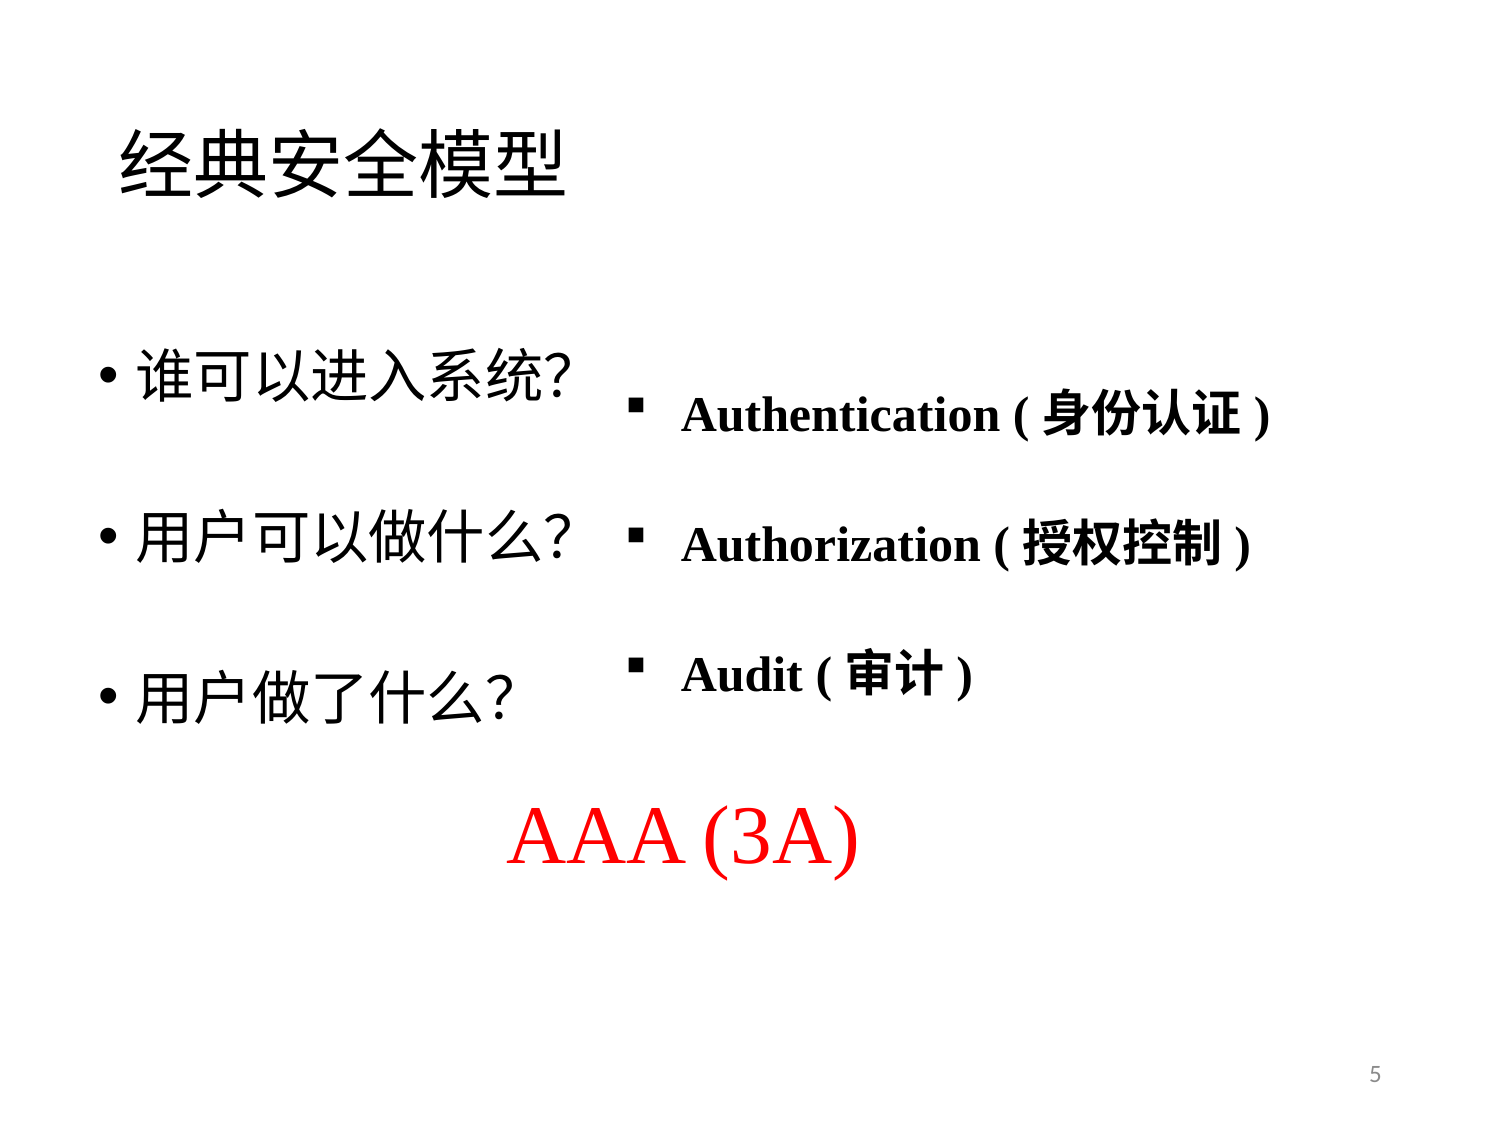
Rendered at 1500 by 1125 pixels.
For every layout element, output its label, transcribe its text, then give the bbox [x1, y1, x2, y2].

title 经典安全模型 [103, 59, 1397, 278]
list 谁可以进入系统？ 用户可以做什么？ 用户做了什么？ [83, 261, 710, 728]
text_box AAA (3A) [491, 773, 1000, 889]
text_box Authentication (身份认证) Authorization (授权控制) Audit (审计) [609, 314, 1478, 709]
slide_number 5 [1059, 1042, 1397, 1103]
